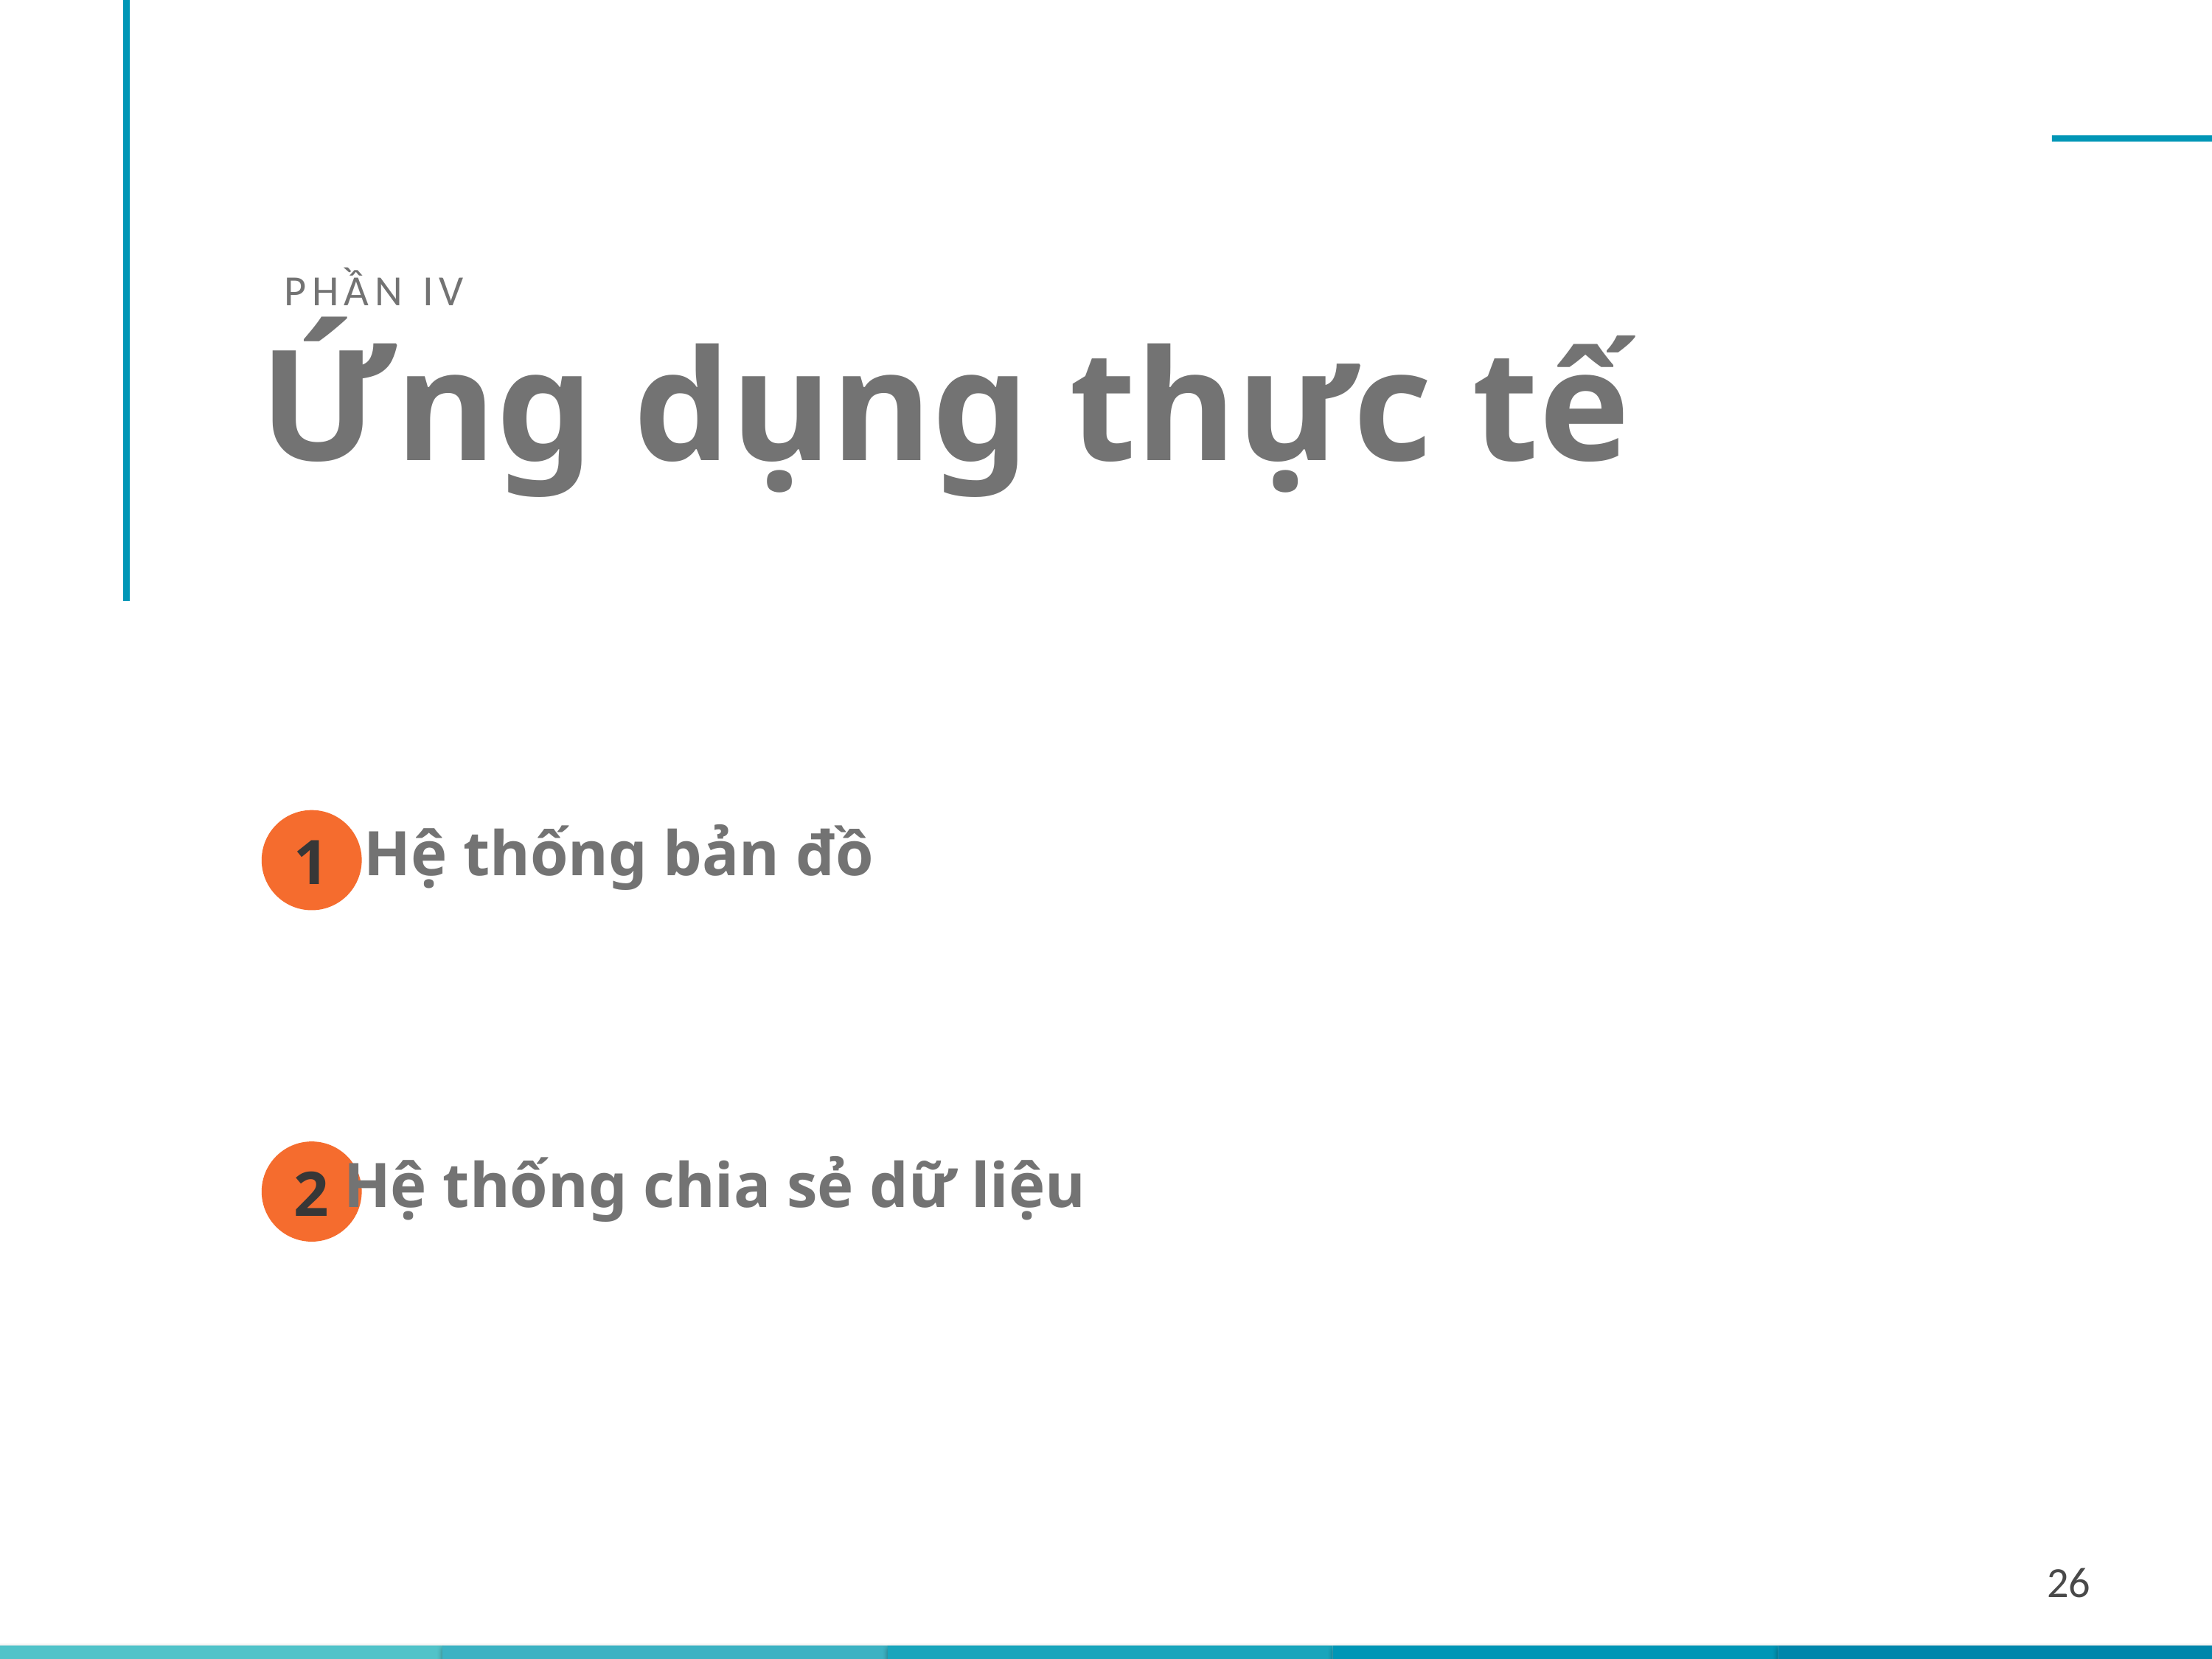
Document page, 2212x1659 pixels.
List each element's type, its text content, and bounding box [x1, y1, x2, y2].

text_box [261, 1141, 1031, 1242]
text_box Phần IV [279, 257, 749, 319]
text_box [261, 810, 839, 911]
text_box Ứng dụng thực tế [255, 337, 1795, 721]
slide_number 26 [1604, 1536, 2101, 1625]
